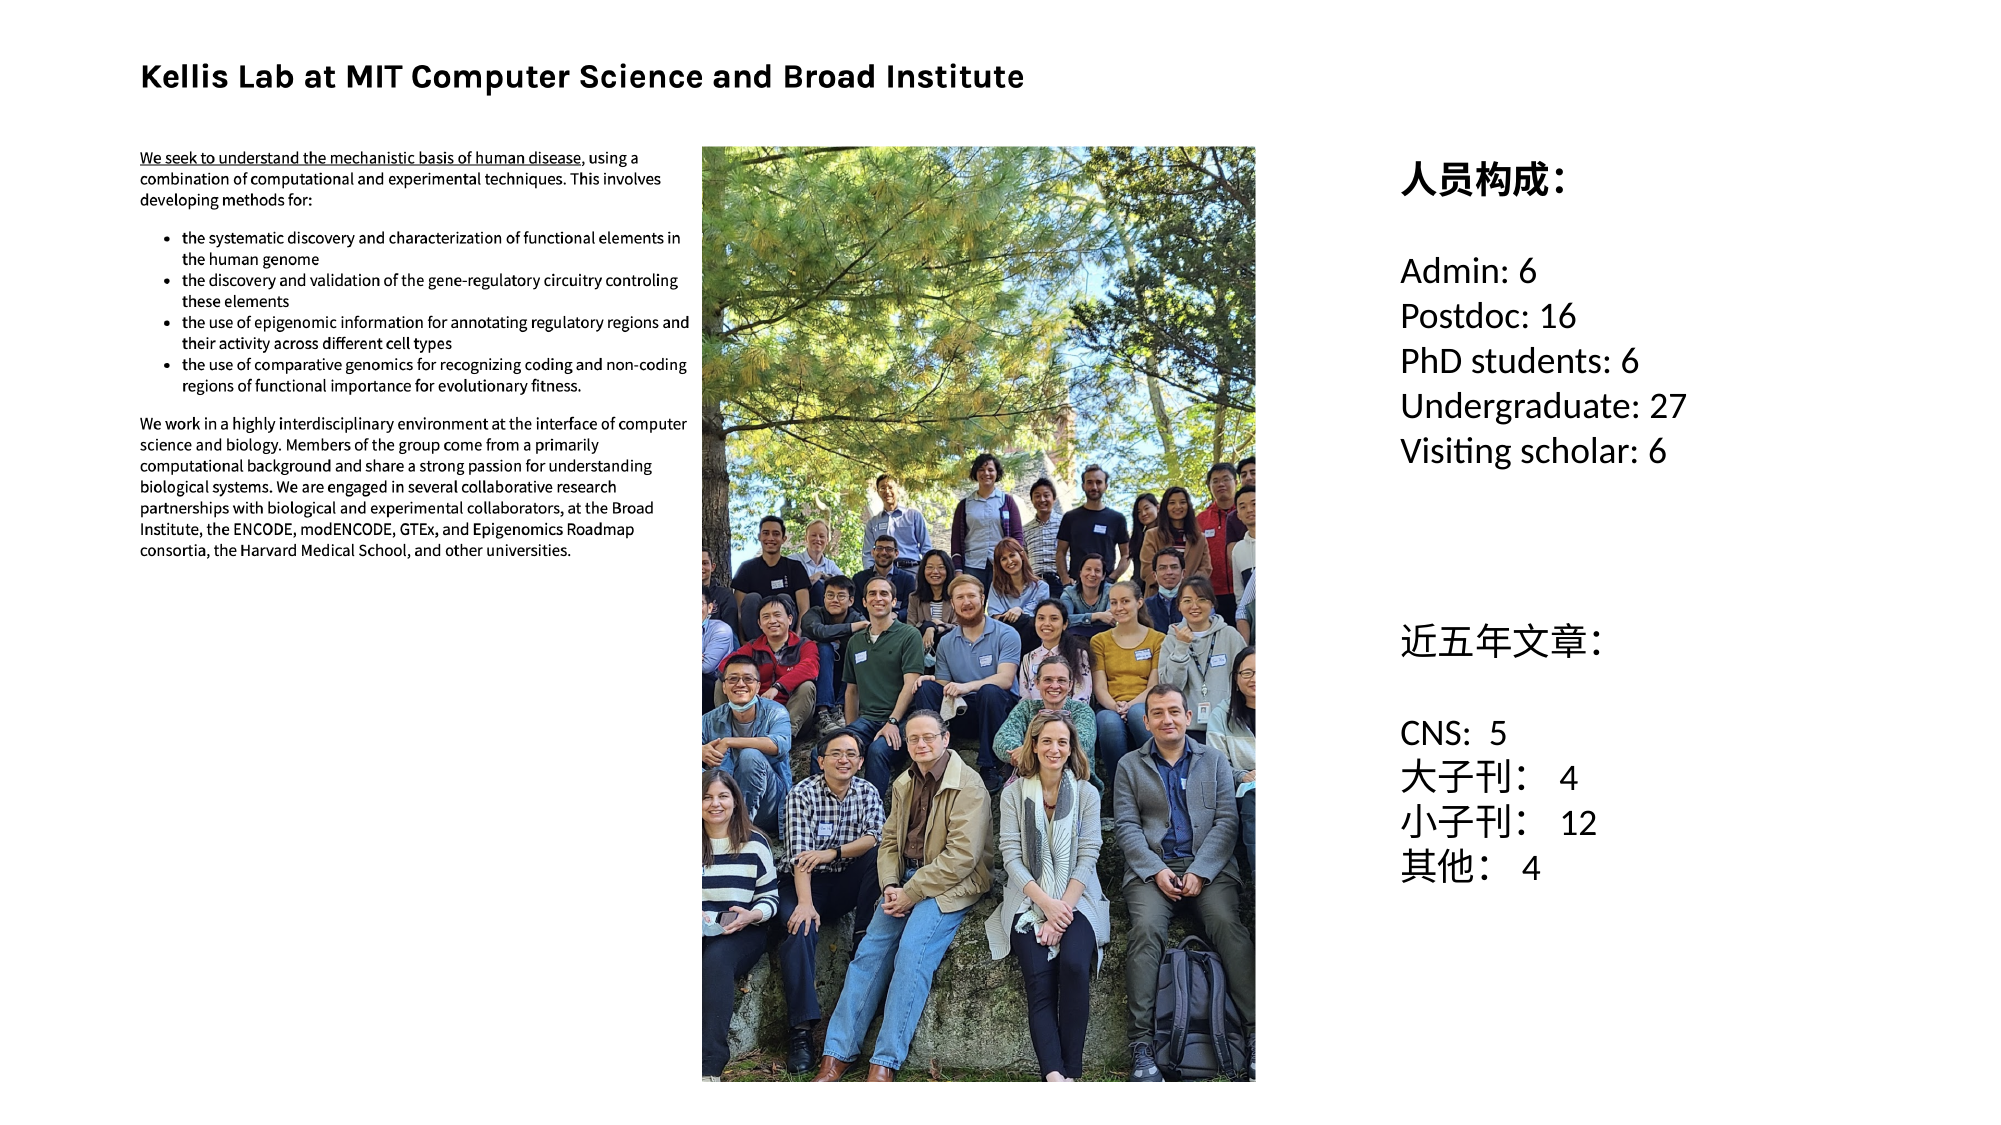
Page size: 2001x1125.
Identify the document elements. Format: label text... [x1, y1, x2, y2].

text_box 近五年文章： CNS: 5 大子刊：4 小子刊：12 其他：4 [1385, 610, 1847, 896]
text_box 人员构成： Admin: 6 Postdoc: 16 PhD students: 6 Undergraduate: 27 Visiting scholar: 6 [1385, 148, 1783, 478]
picture [97, 43, 1277, 1082]
